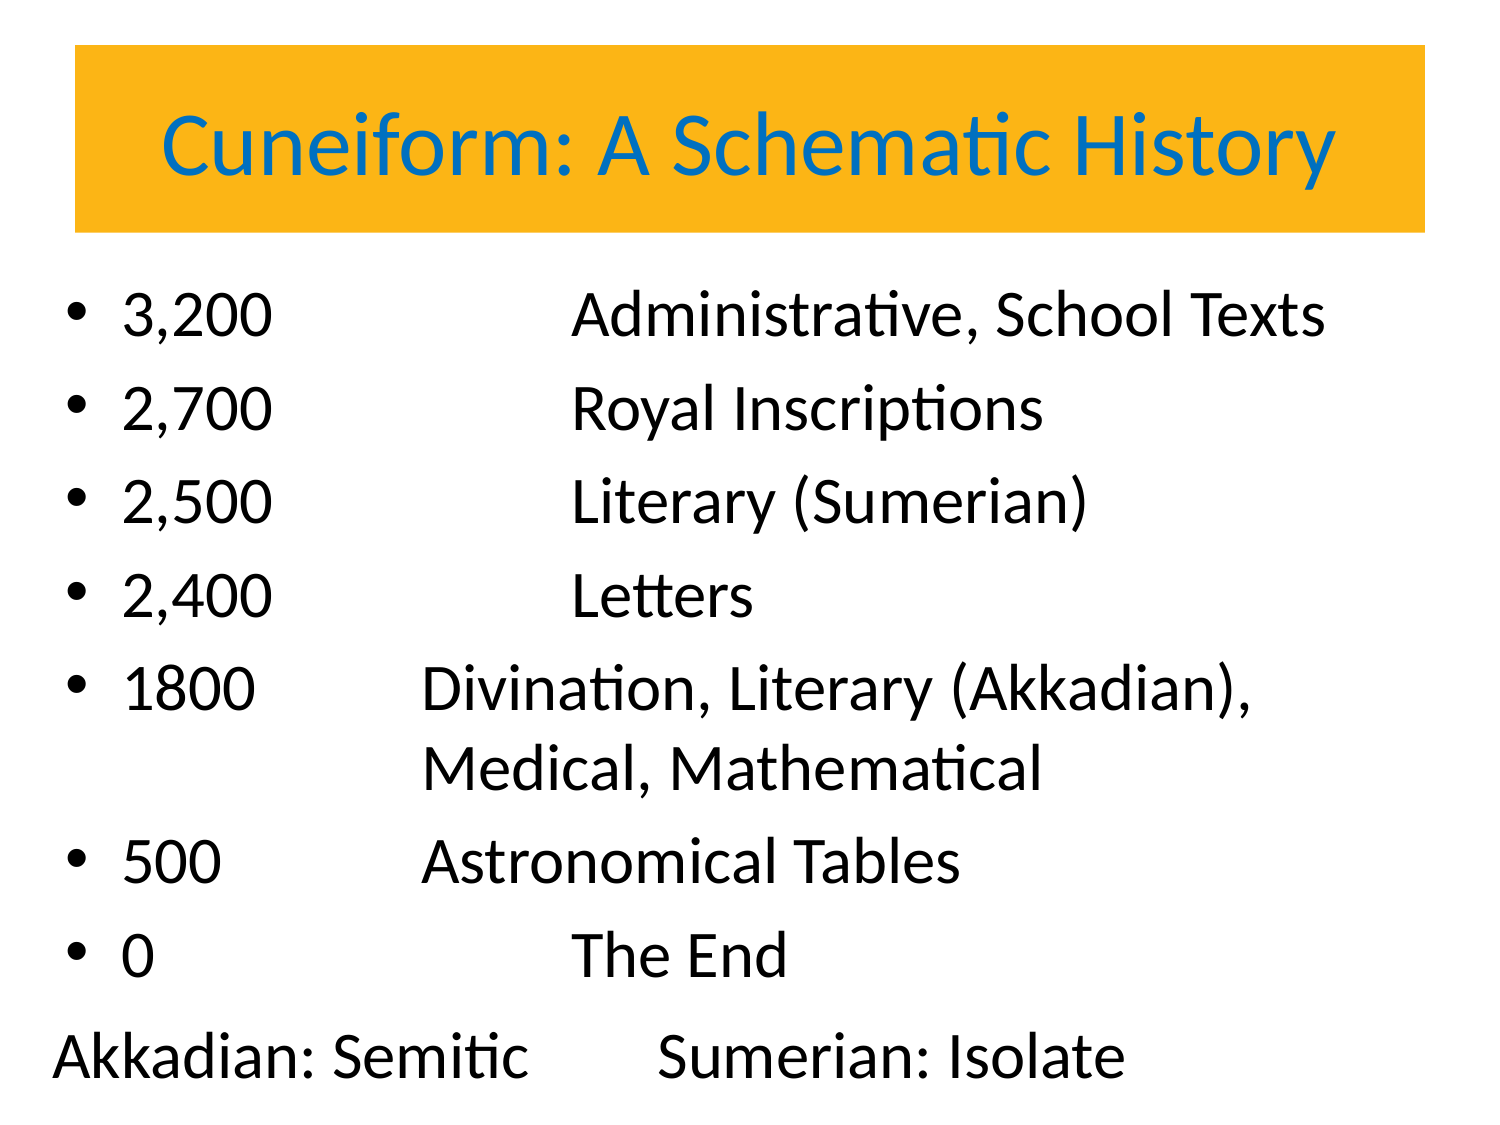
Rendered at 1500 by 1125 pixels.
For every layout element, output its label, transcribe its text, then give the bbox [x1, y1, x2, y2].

list 3,200 Administrative, School Texts 2,700 Royal Inscriptions 2,500 Literary (Sumerian) 2,400 Letters 1800 Divination, Literary (Akkadian), Medical, Mathematical 500 Astronomical Tables 0 The End [50, 262, 1400, 1005]
text_box Sumerian: Isolate [642, 1004, 1230, 1100]
title Cuneiform: A Schematic History [75, 45, 1425, 233]
text_box Akkadian: Semitic [37, 1004, 625, 1100]
